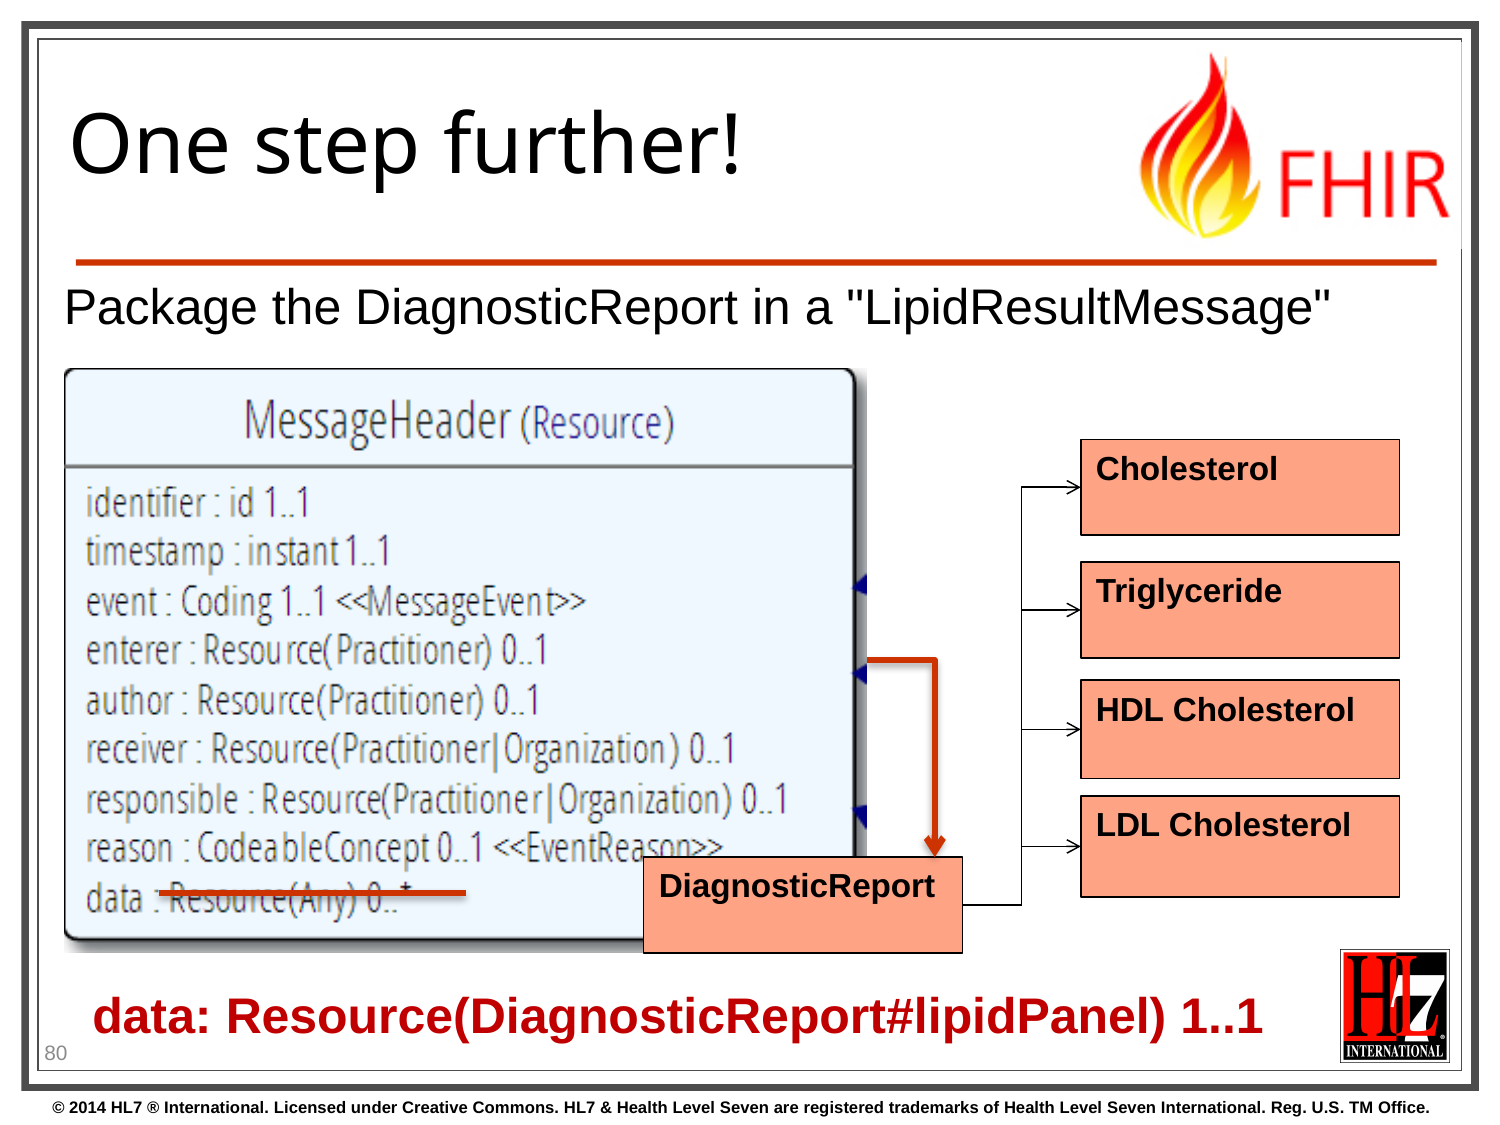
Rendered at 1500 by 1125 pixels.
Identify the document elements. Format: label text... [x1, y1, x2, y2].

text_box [962, 846, 1081, 906]
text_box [962, 487, 1081, 609]
title One step further! [53, 54, 1128, 244]
picture [1128, 42, 1462, 249]
picture [64, 367, 867, 953]
text_box Package the DiagnosticReport in a "LipidResultMessage" [48, 267, 1347, 342]
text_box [962, 609, 1081, 729]
text_box DiagnosticReport [872, 857, 963, 953]
slide_number 80 [29, 1034, 148, 1071]
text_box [866, 659, 935, 858]
text_box data: Resource(DiagnosticReport#lipidPanel) 1..1 [77, 975, 1280, 1051]
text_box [962, 729, 1081, 845]
picture [1340, 949, 1450, 1063]
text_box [1080, 439, 1400, 898]
